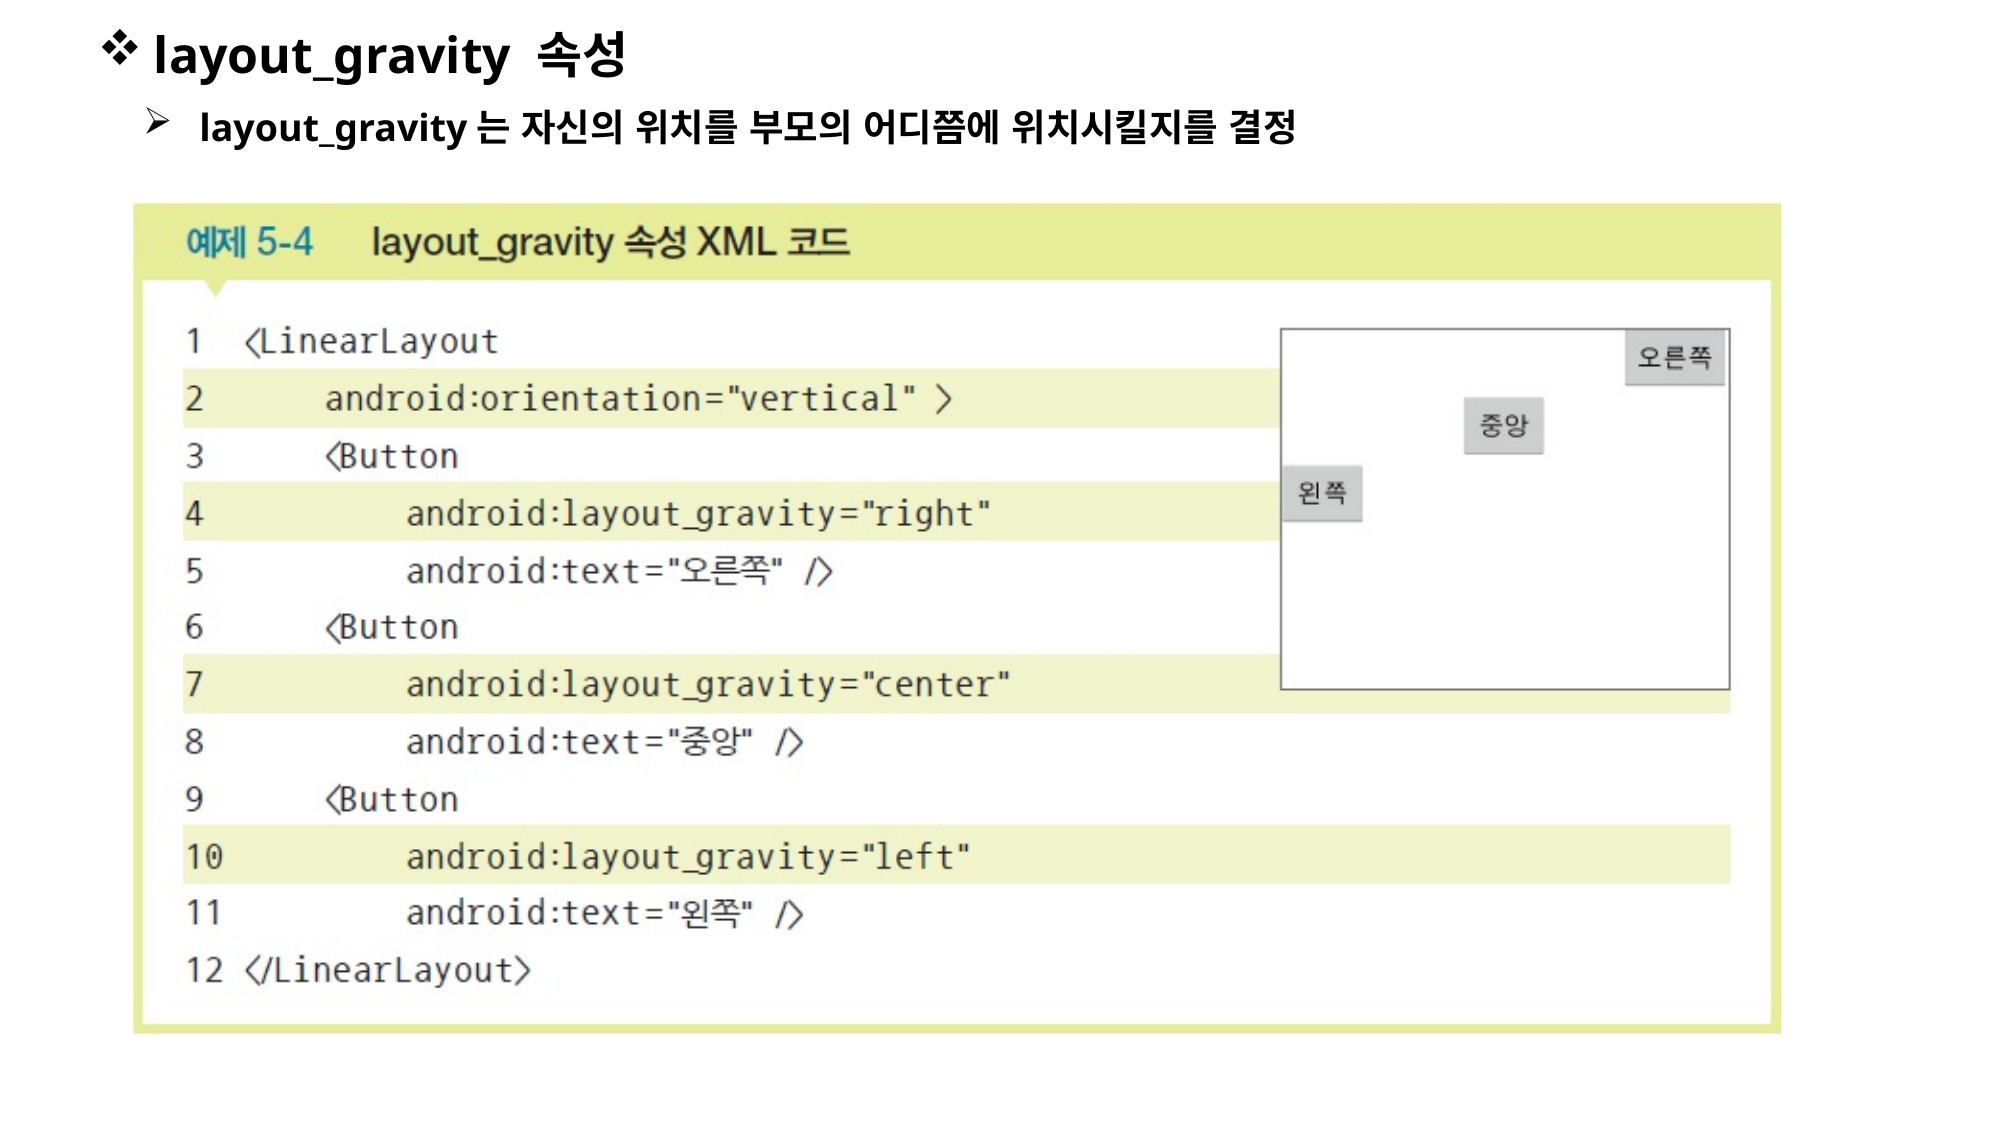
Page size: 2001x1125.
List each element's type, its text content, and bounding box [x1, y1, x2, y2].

picture [130, 200, 1781, 1038]
text_box layout_gravity 속성 layout_gravity는 자신의 위치를 부모의 어디쯤에 위치시킬지를 결정 [54, 23, 1525, 809]
